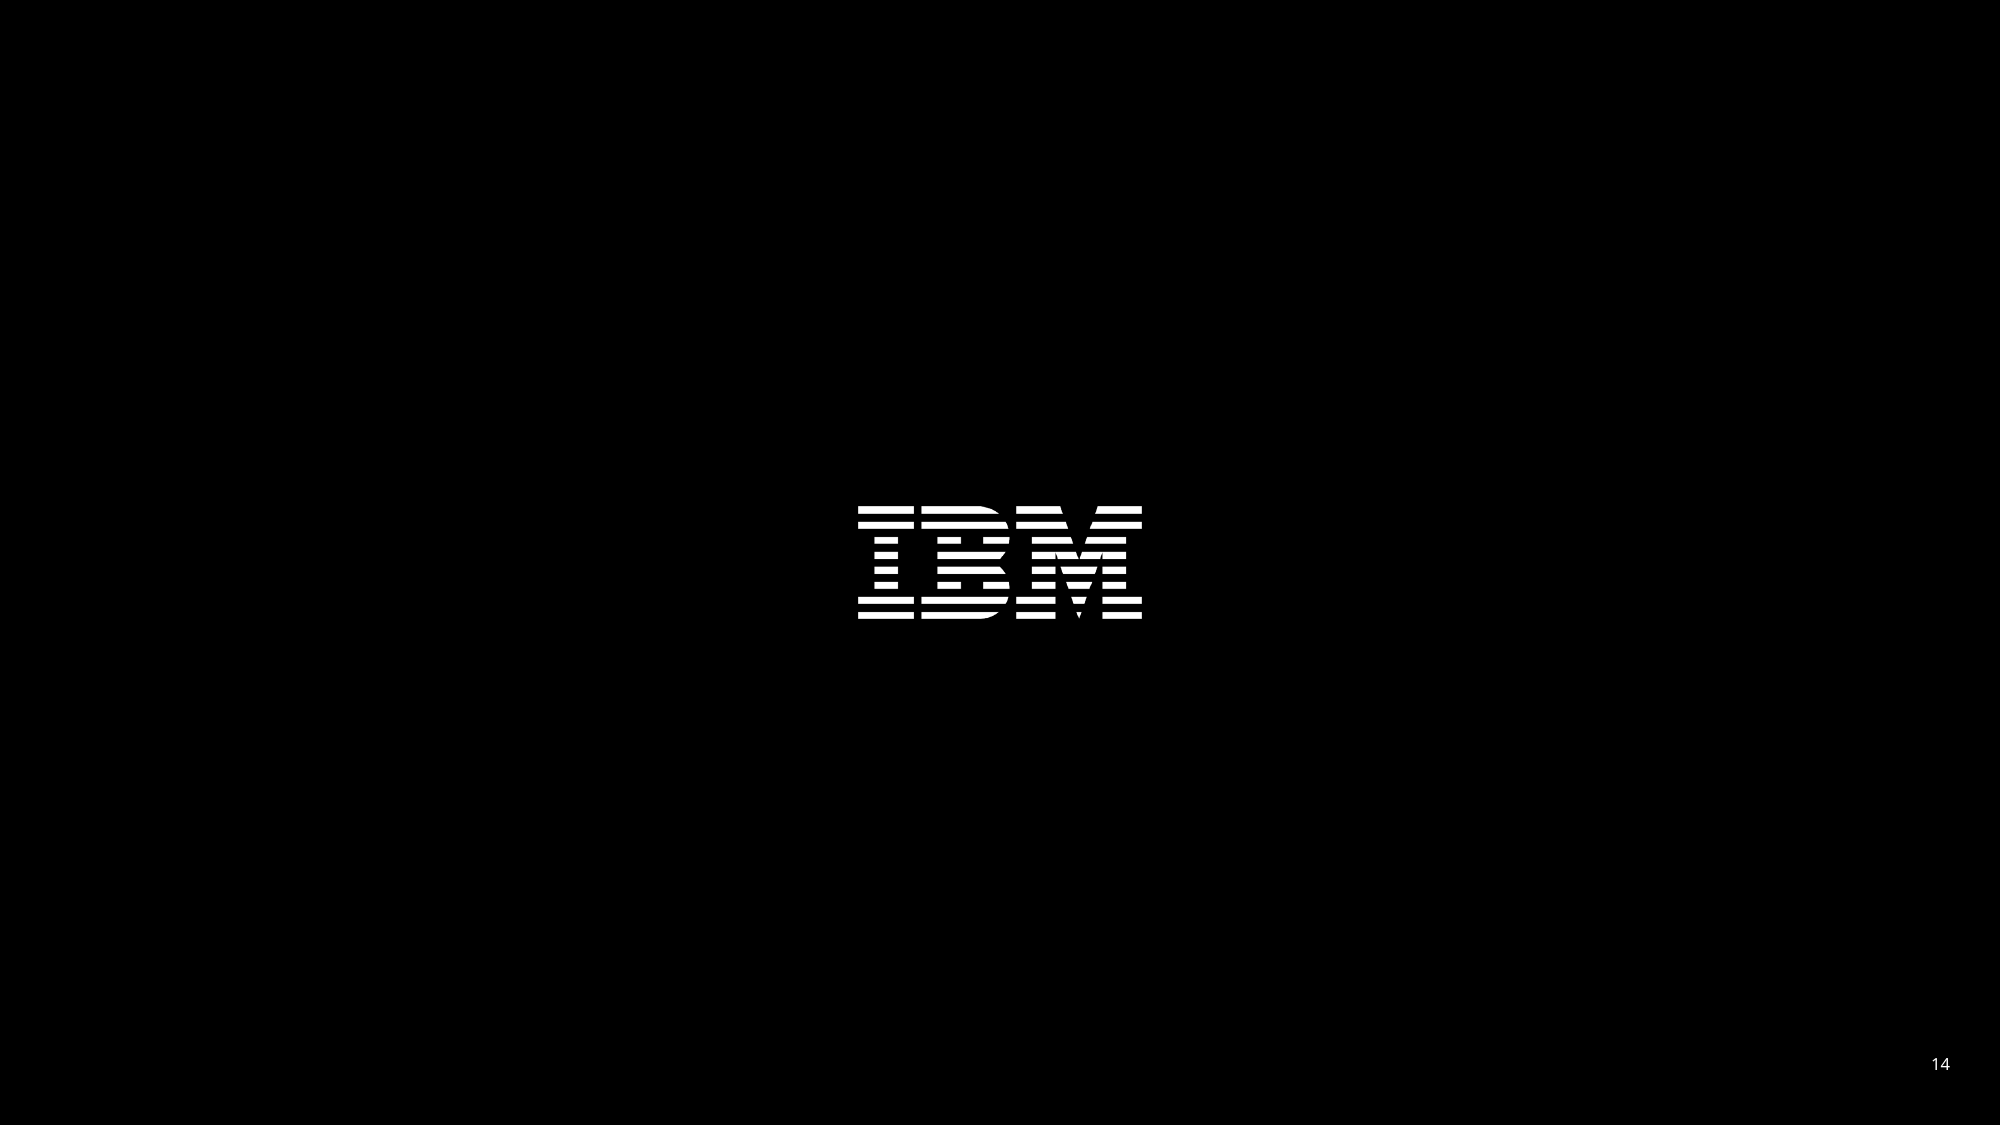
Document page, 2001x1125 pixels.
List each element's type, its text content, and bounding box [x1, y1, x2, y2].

slide_number 14 [1550, 1047, 1950, 1084]
picture [858, 506, 1142, 619]
